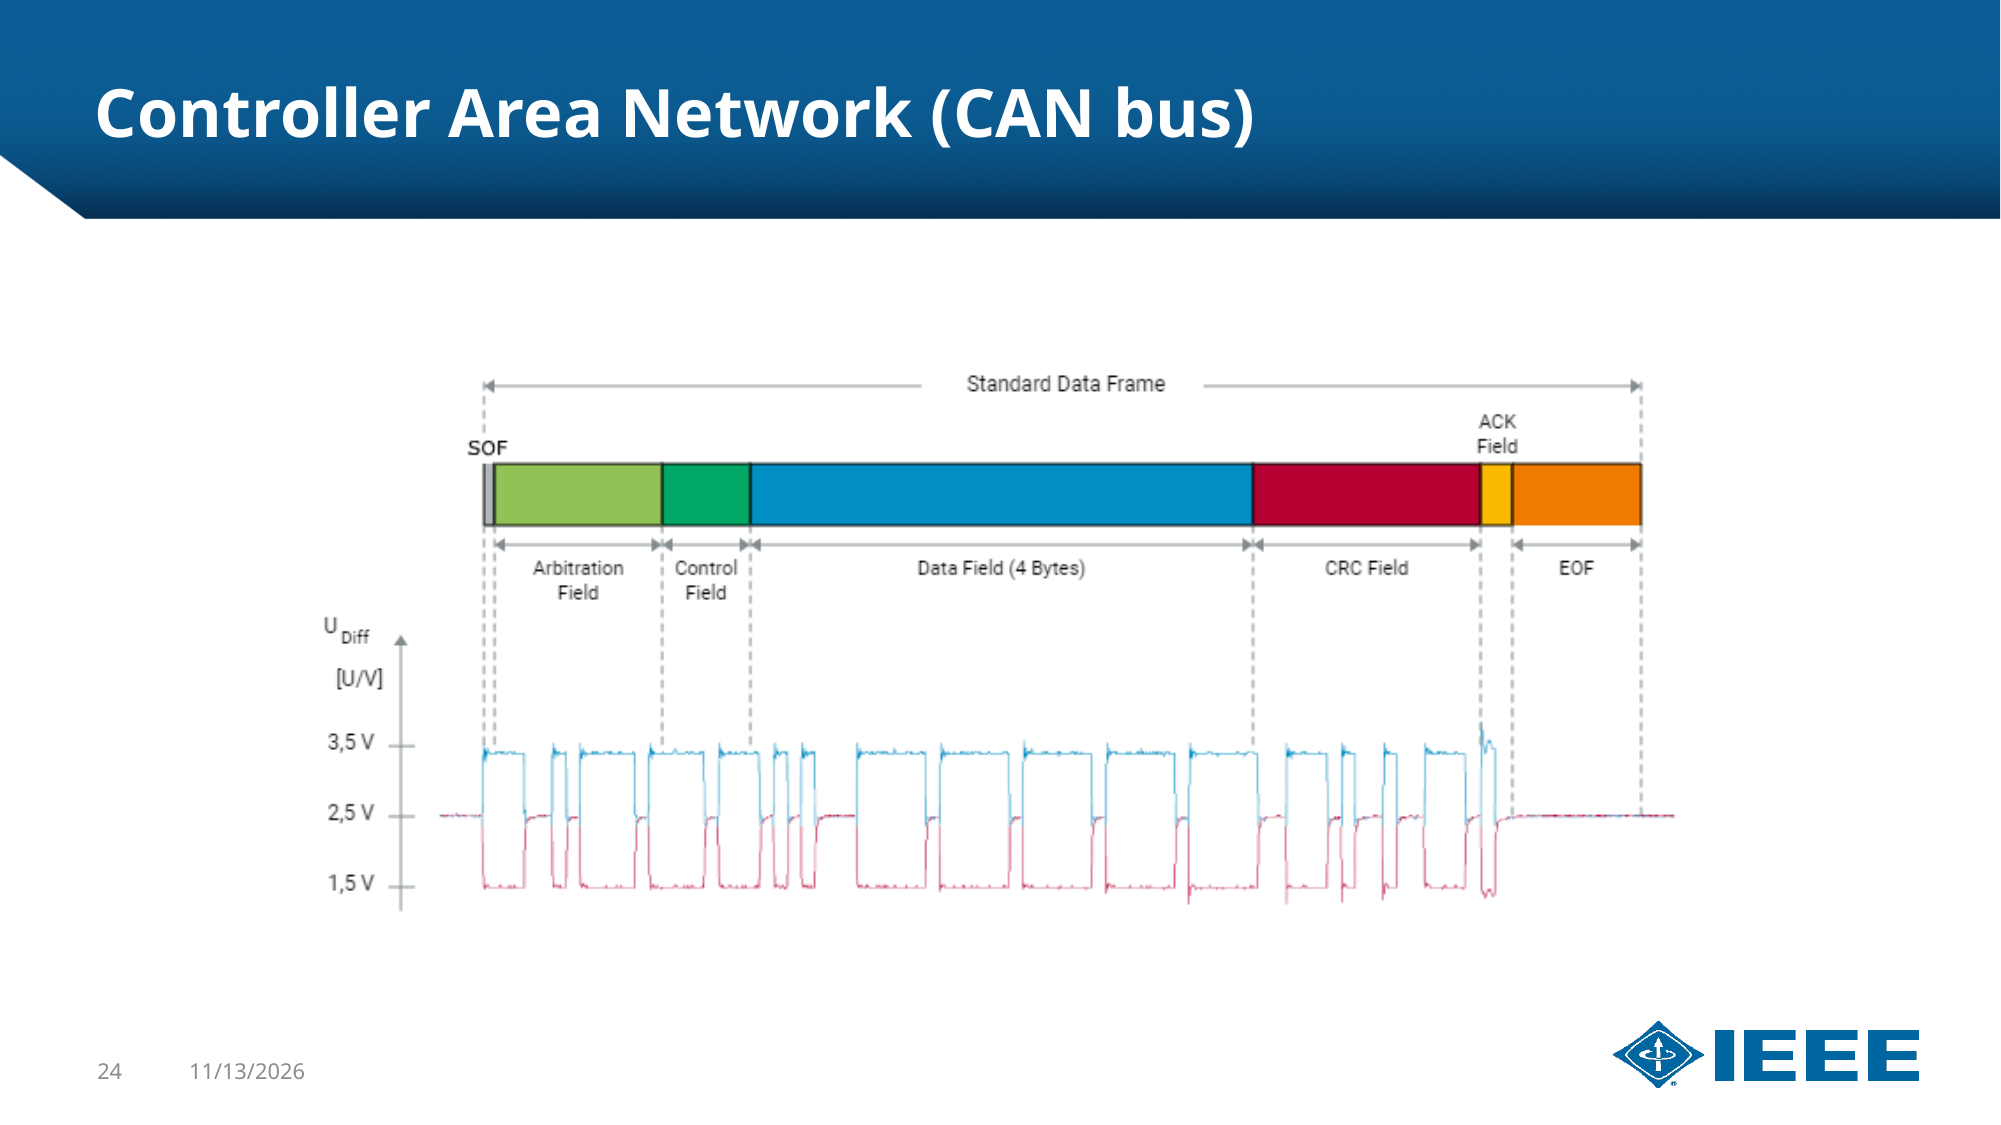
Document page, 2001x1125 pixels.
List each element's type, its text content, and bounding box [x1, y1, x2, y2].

picture [0, 0, 2001, 1125]
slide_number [189, 1042, 549, 1103]
slide_number 24 [97, 1042, 176, 1103]
title Controller Area Network (CAN bus) [79, 22, 1901, 199]
